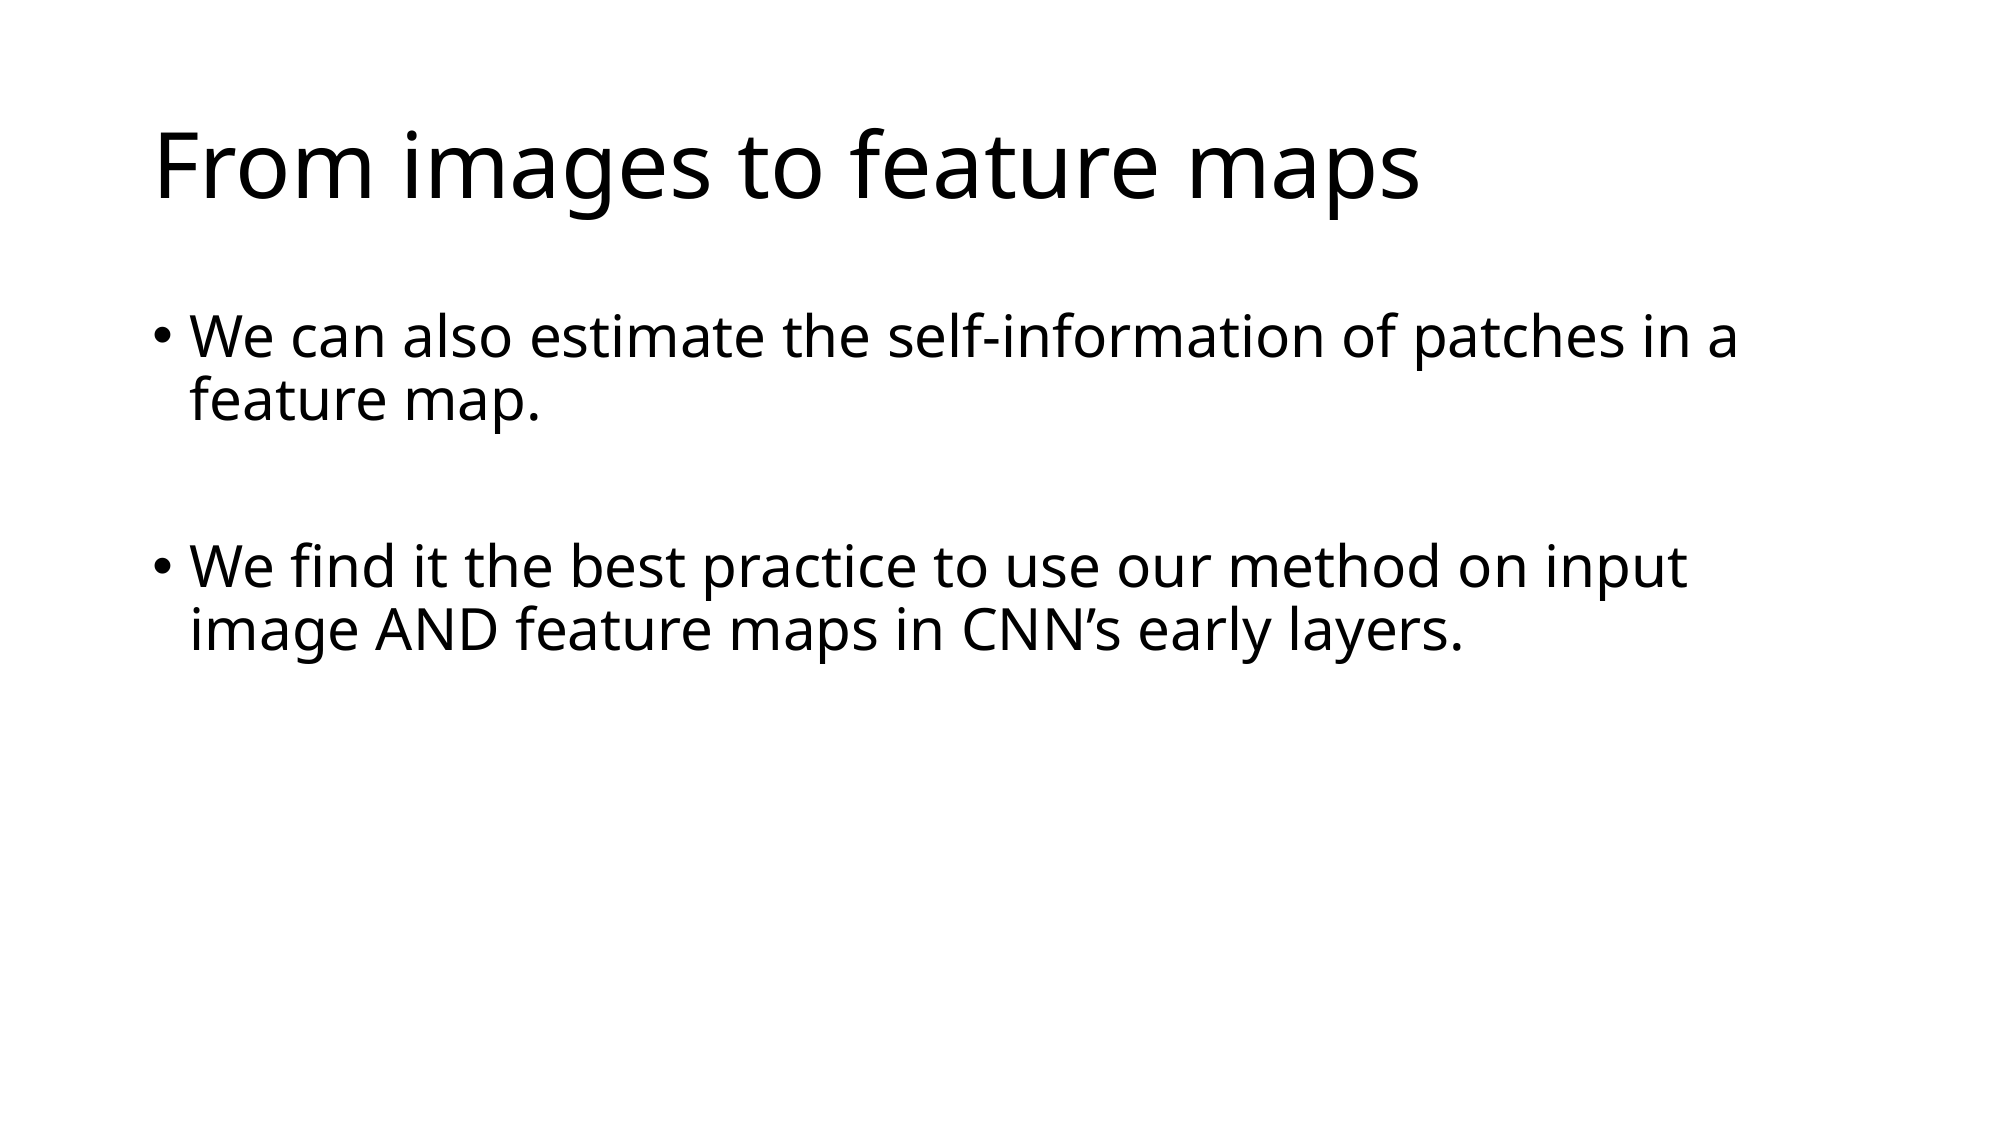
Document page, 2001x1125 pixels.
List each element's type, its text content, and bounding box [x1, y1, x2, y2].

list We can also estimate the self-information of patches in a feature map. We find it the best practice to use our method on input image AND feature maps in CNN’s early layers. [137, 299, 1863, 1014]
title From images to feature maps [137, 59, 1863, 278]
